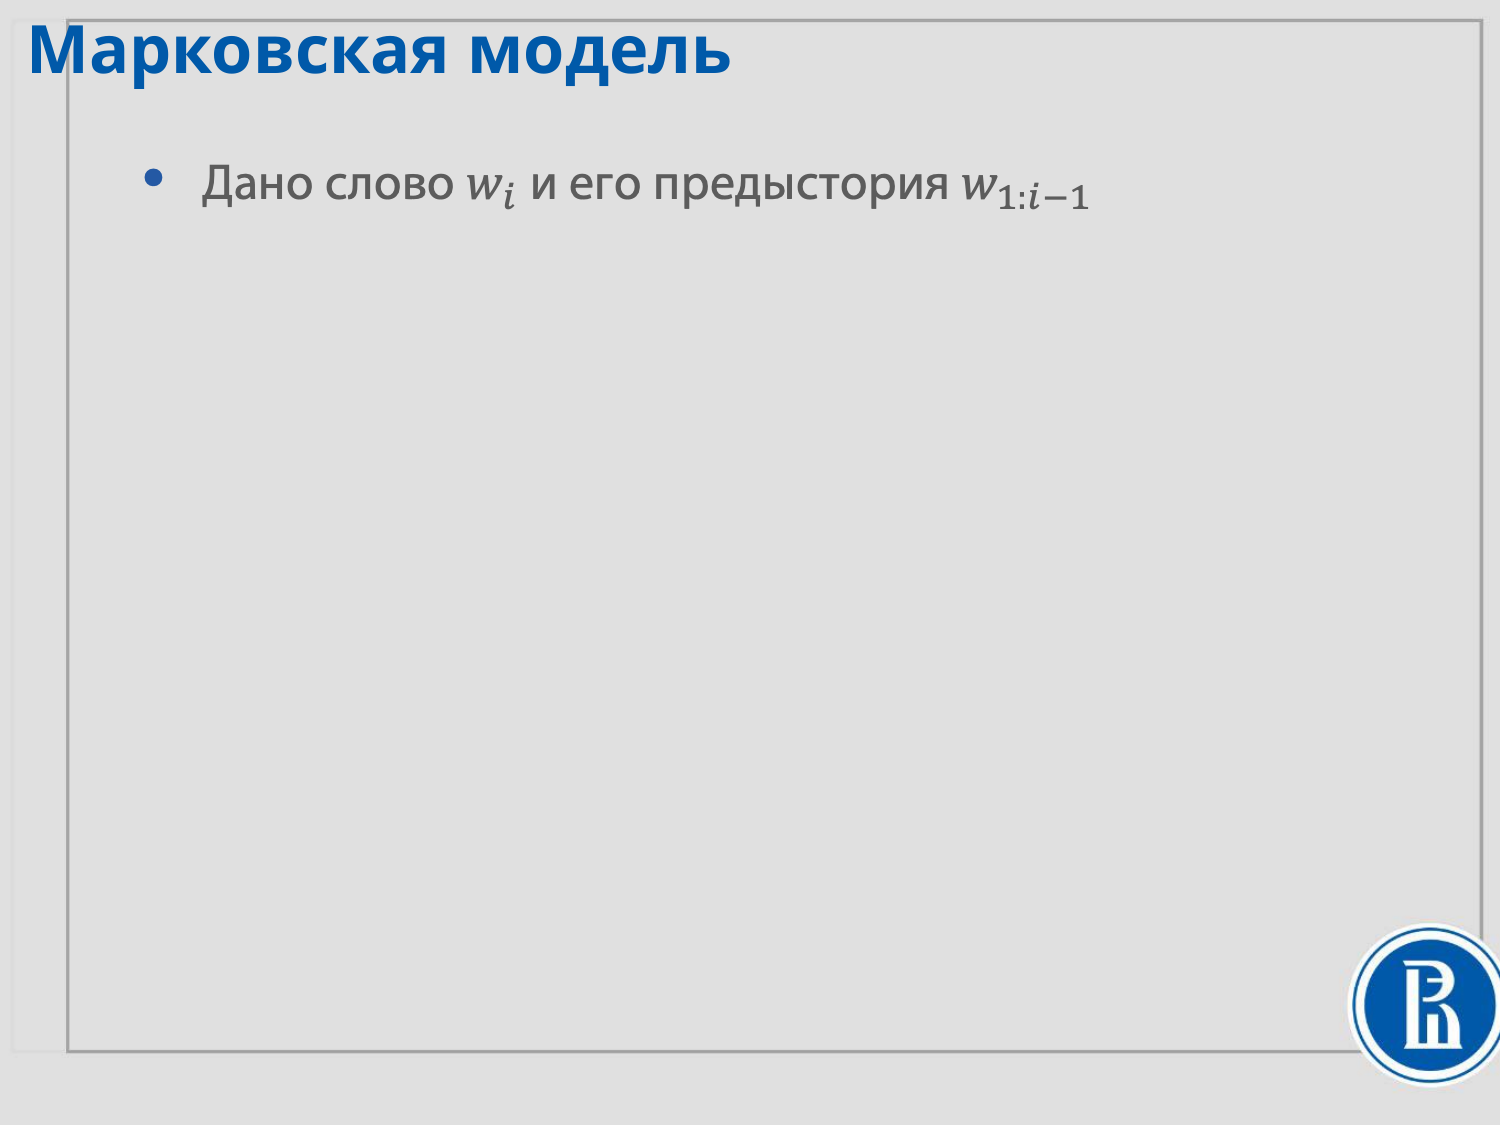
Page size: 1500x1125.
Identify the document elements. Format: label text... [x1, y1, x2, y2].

text_box [138, 145, 1472, 216]
text_box Марковская модель [0, 0, 1500, 98]
picture [0, 98, 1500, 1125]
